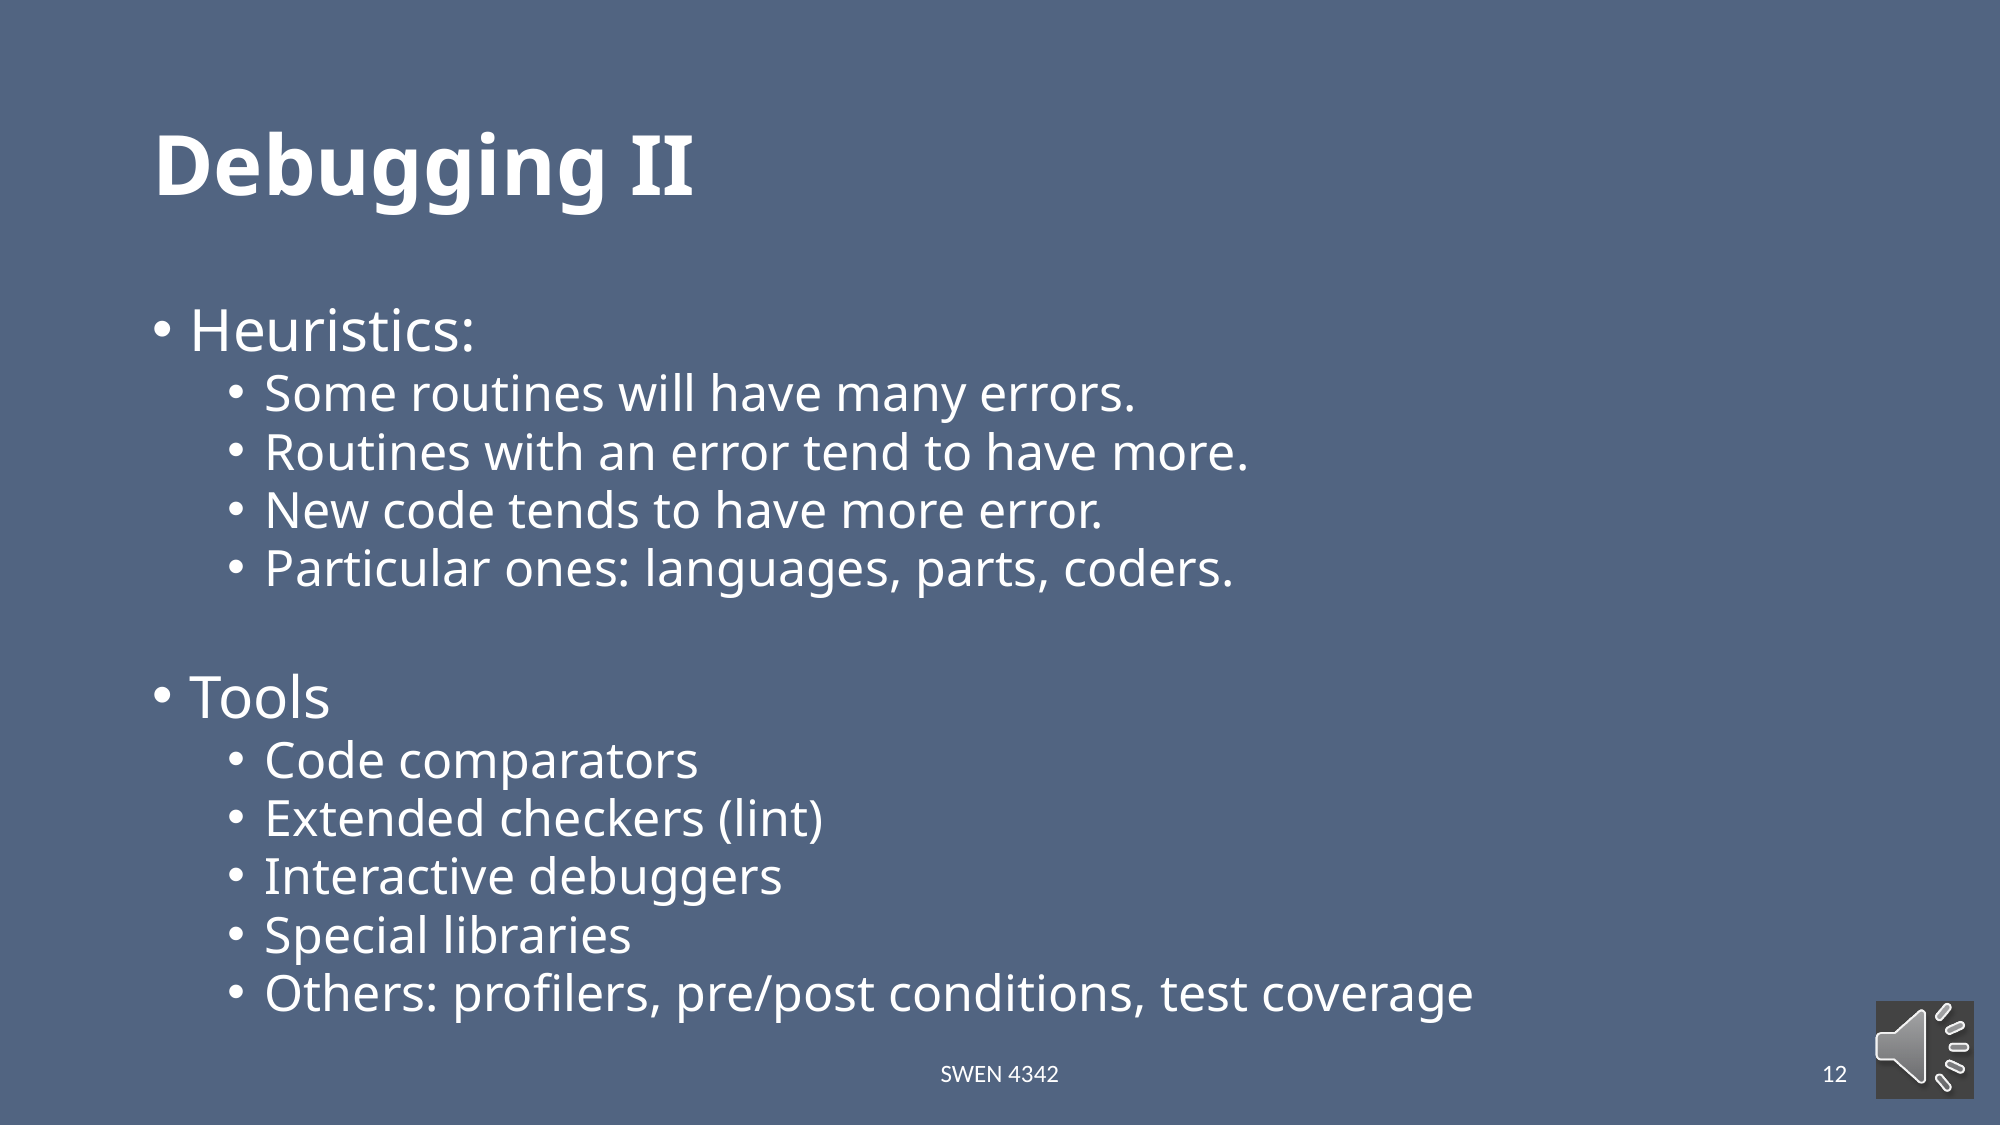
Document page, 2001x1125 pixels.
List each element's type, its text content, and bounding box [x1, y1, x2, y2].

footer SWEN 4342 [662, 1042, 1338, 1103]
title Debugging II [137, 59, 1863, 278]
picture [1874, 999, 1975, 1100]
slide_number 12 [1412, 1042, 1863, 1103]
list Heuristics: Some routines will have many errors. Routines with an error tend to have more. New code tends to have more error. Particular ones: languages, parts, coders. Tools Code comparators Extended checkers (lint) Interactive debuggers Special libraries Others: profilers, pre/post conditions, test coverage [137, 299, 1863, 1014]
